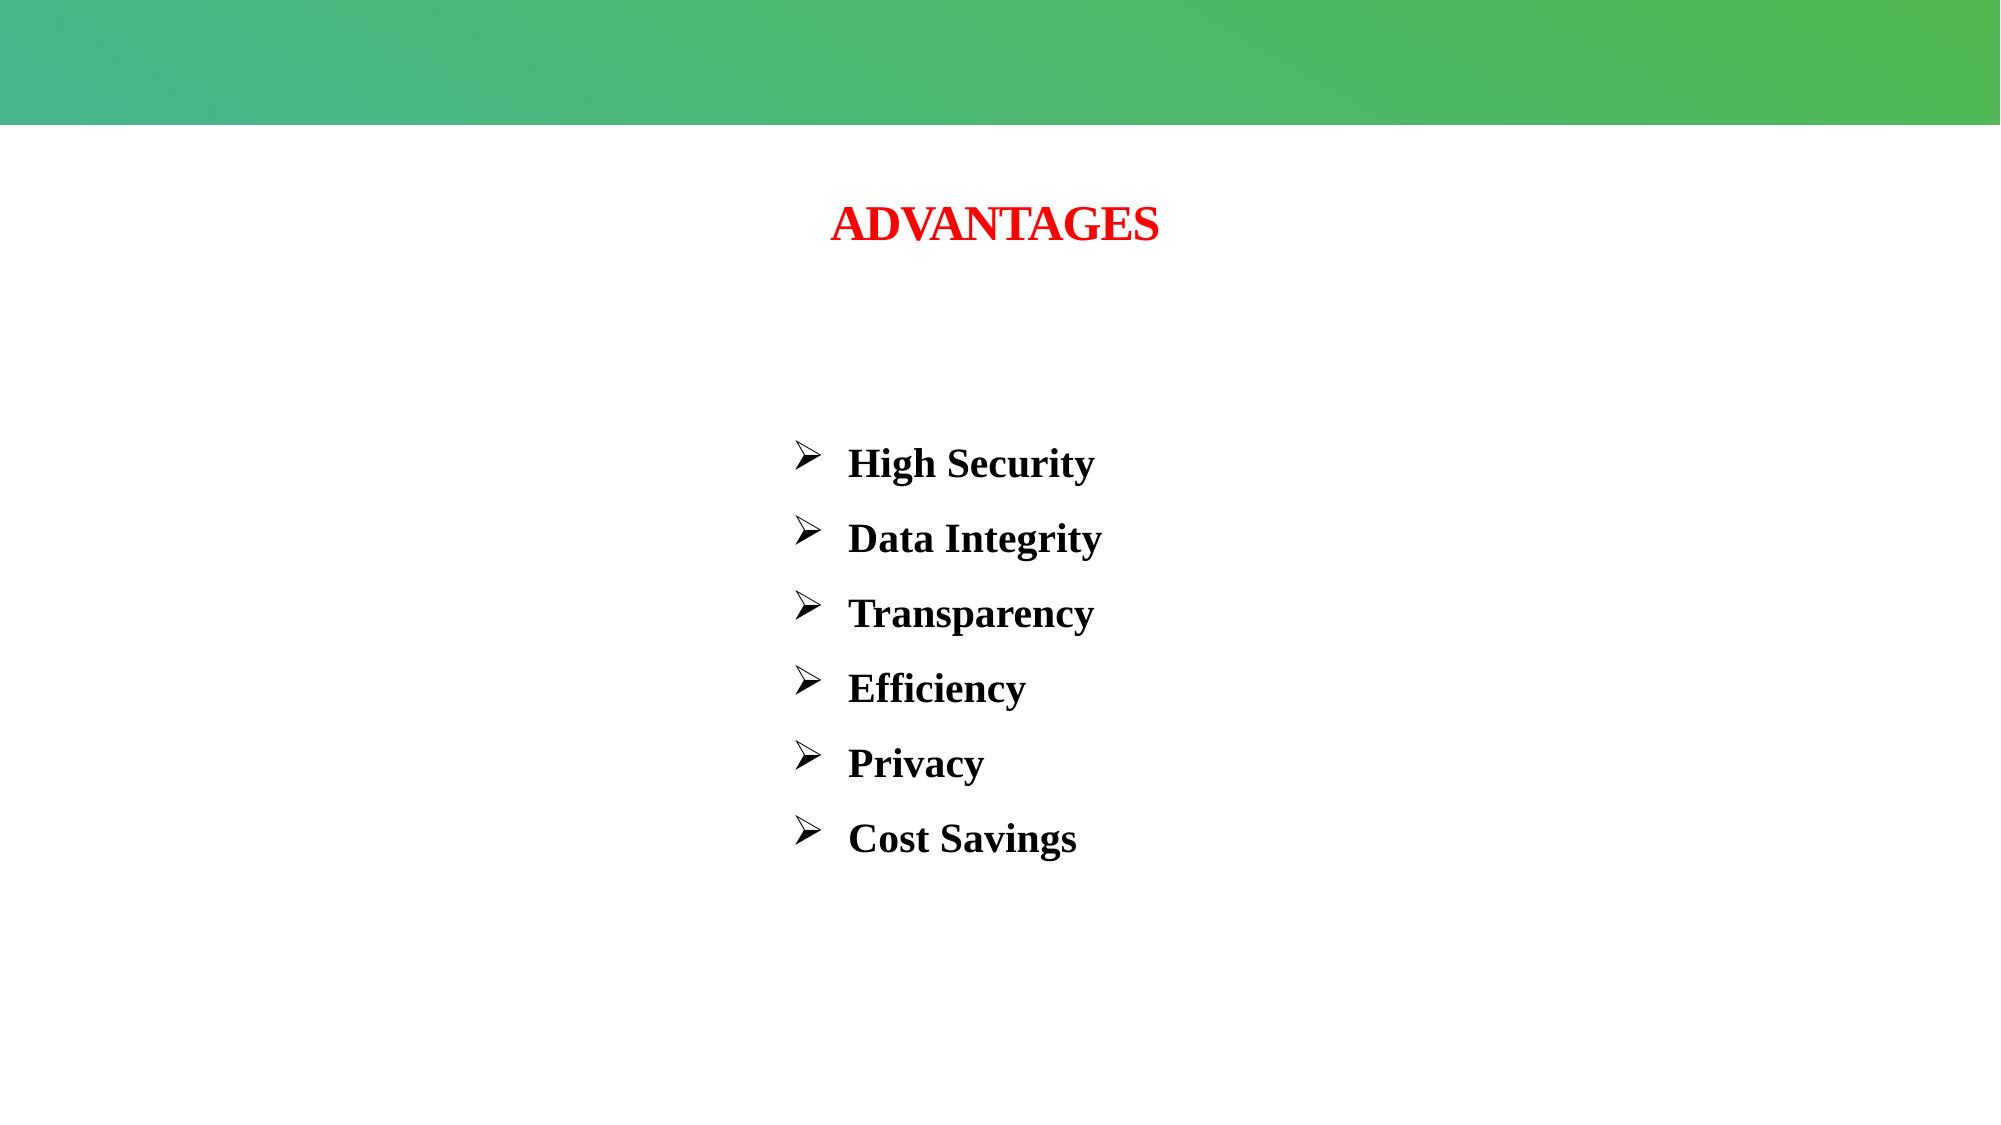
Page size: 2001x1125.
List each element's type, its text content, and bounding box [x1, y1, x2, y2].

text_box High Security Data Integrity Transparency Efficiency Privacy Cost Savings [777, 403, 1223, 869]
title ADVANTAGES [606, 128, 1394, 319]
